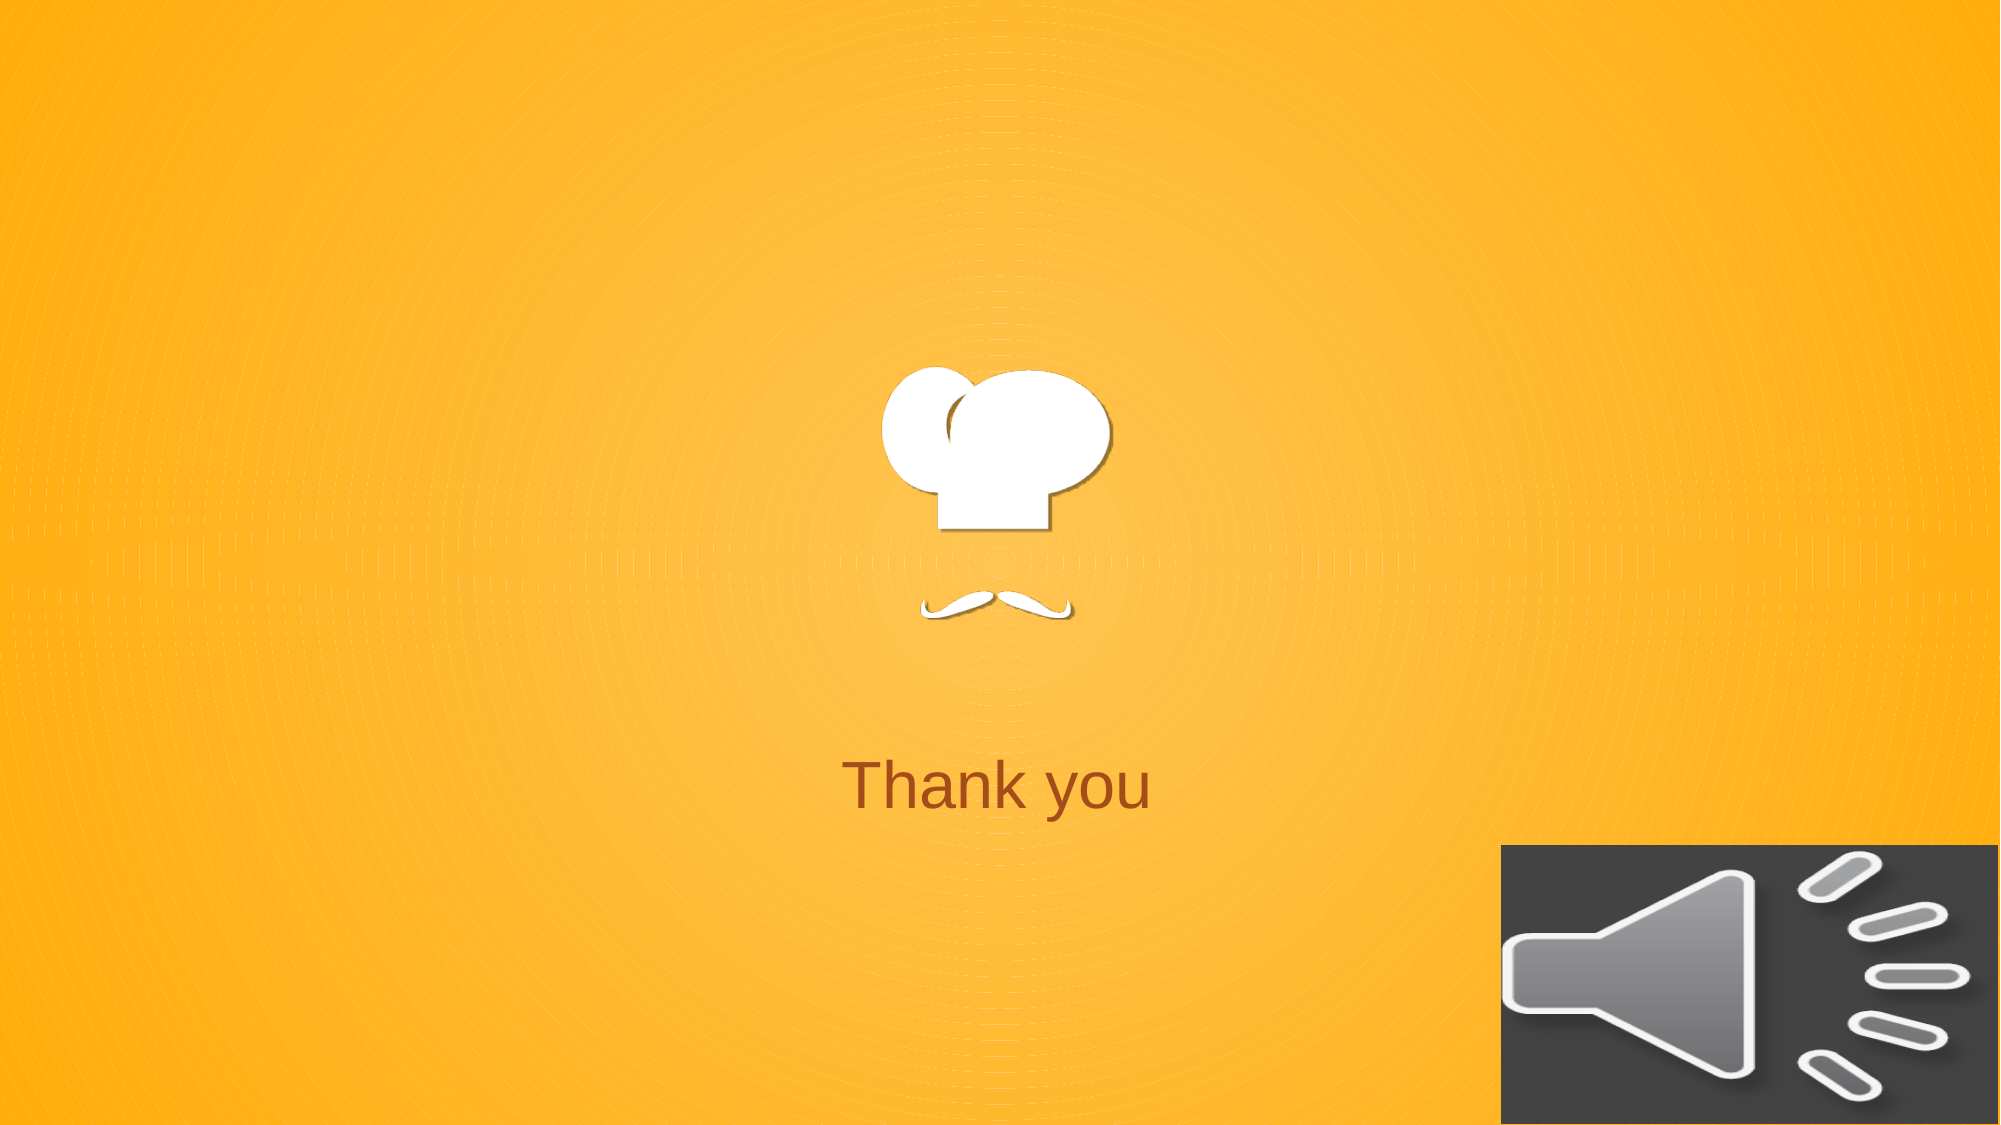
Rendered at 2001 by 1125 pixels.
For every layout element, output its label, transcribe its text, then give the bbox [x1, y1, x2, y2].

picture [863, 319, 1137, 642]
text_box Thank you [827, 734, 1169, 830]
picture [1500, 843, 2000, 1125]
